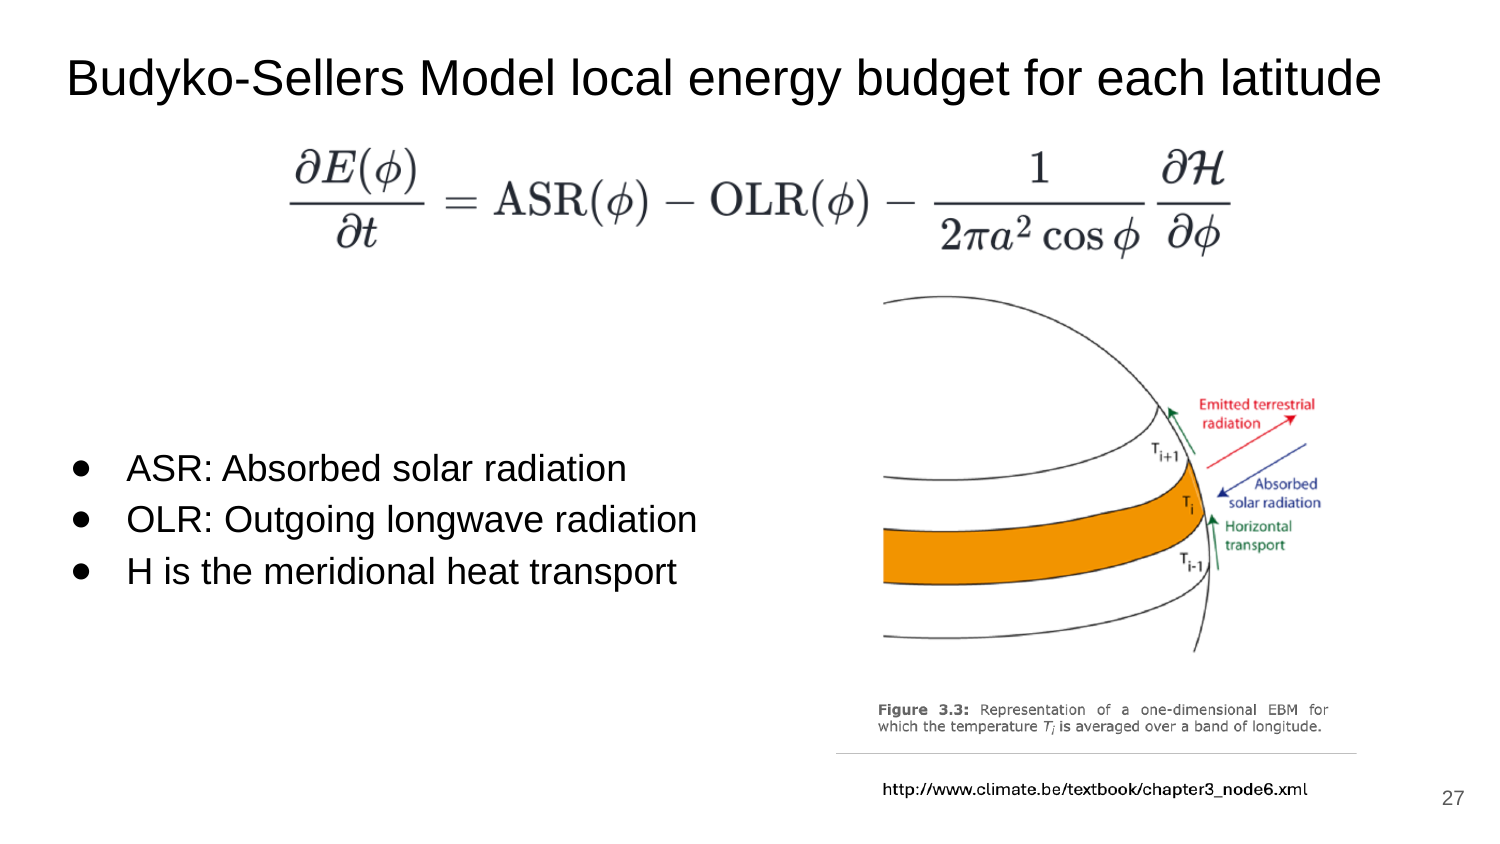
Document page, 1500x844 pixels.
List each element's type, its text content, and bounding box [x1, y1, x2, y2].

title Budyko-Sellers Model local energy budget for each latitude [51, 29, 1449, 124]
list ASR: Absorbed solar radiation OLR: Outgoing longwave radiation H is the meridional heat transport [36, 421, 782, 617]
slide_number 27 [1389, 764, 1480, 830]
picture [249, 123, 1250, 270]
picture [835, 279, 1357, 811]
